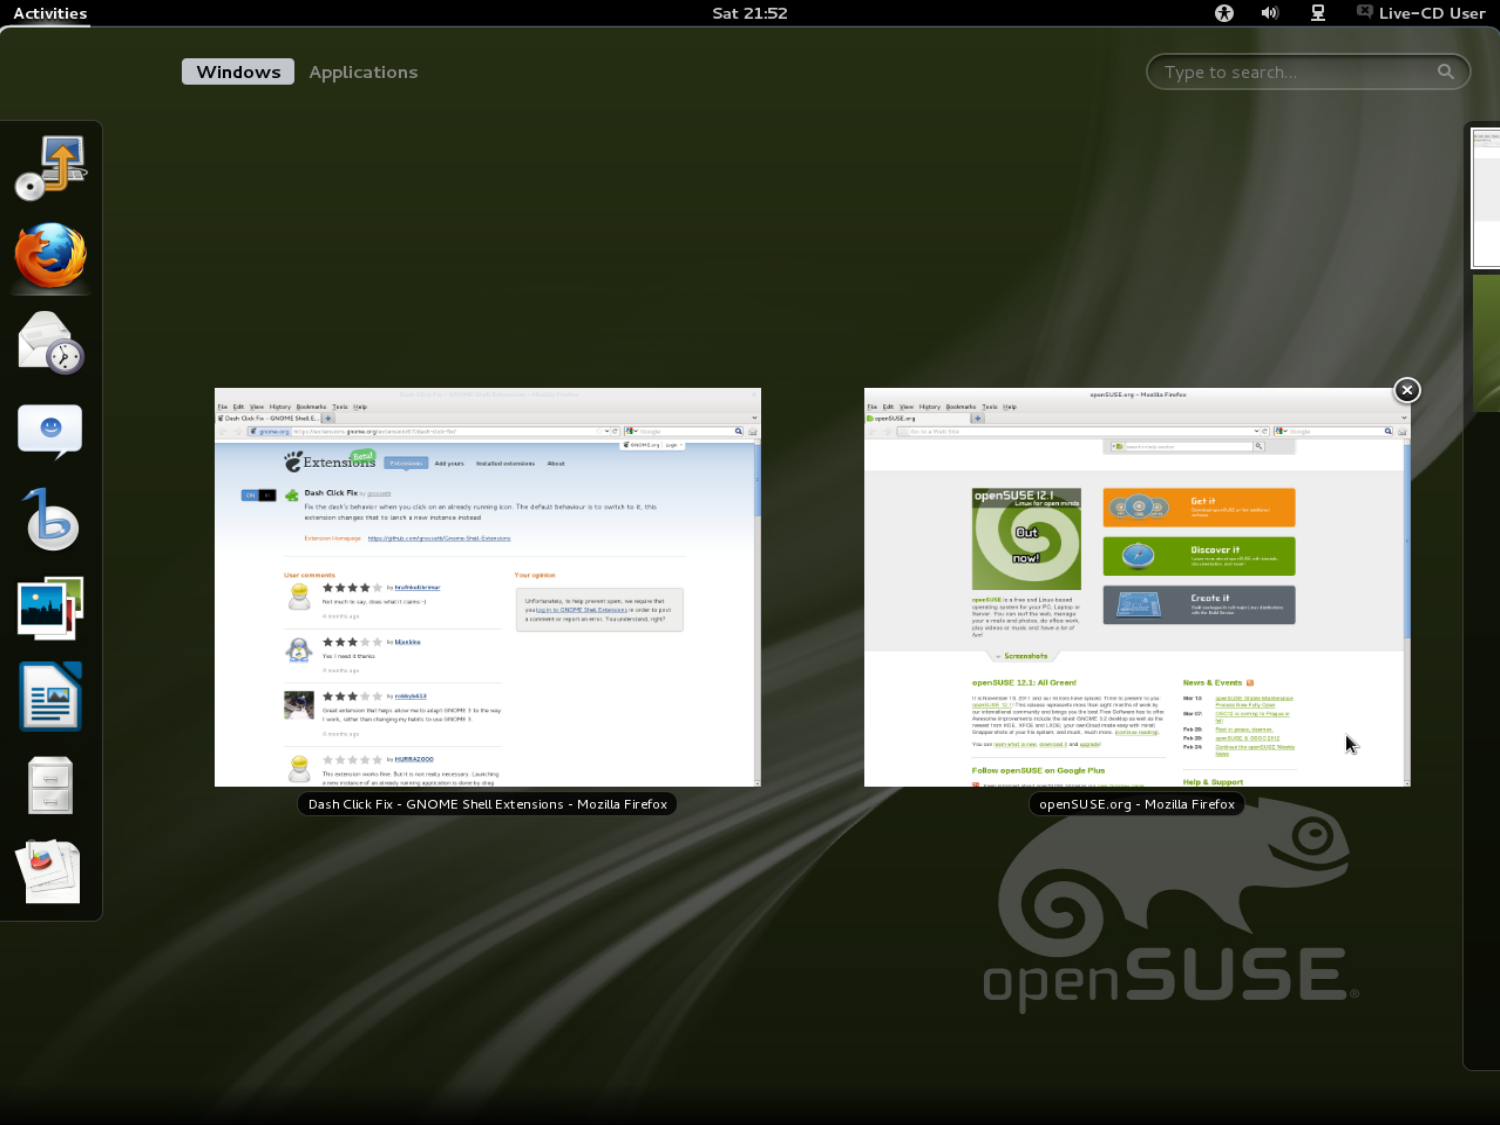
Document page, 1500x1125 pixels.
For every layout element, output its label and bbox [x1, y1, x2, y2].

text_box [0, 0, 1500, 1124]
